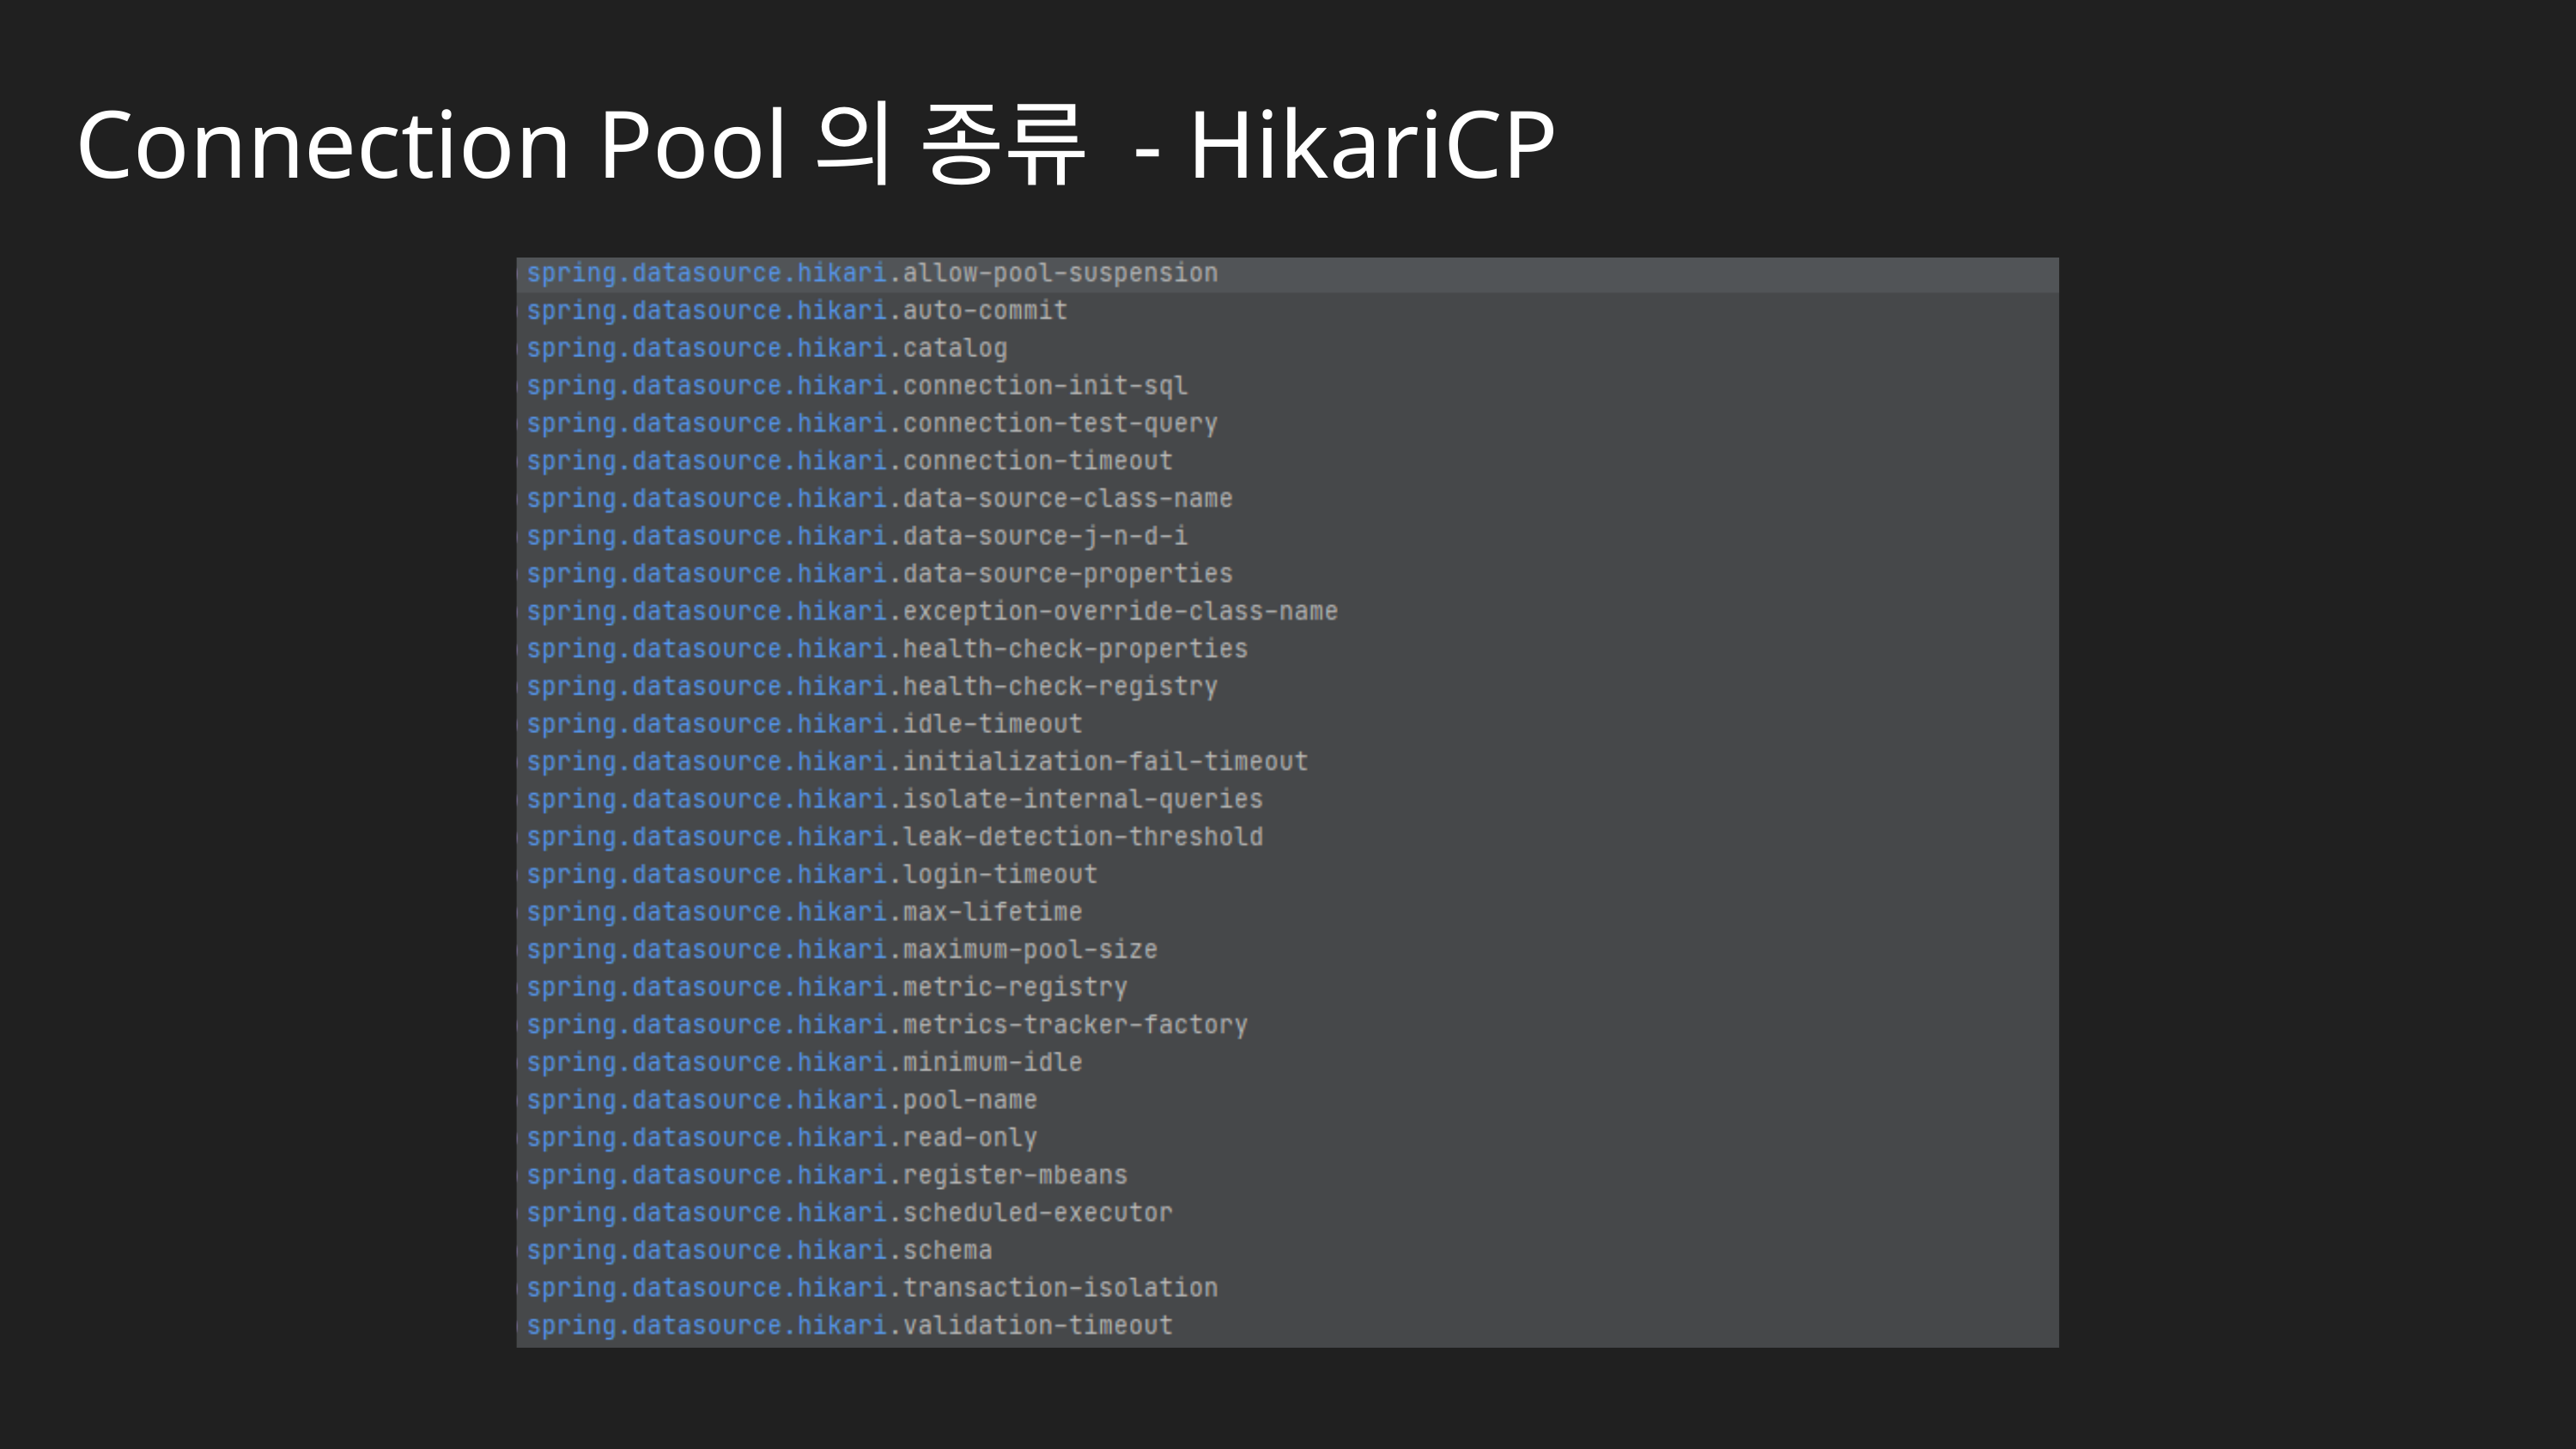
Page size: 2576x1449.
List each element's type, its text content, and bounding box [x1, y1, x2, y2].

text_box Connection Pool의 종류 - HikariCP [75, 94, 1742, 197]
text_box [516, 258, 2060, 1348]
